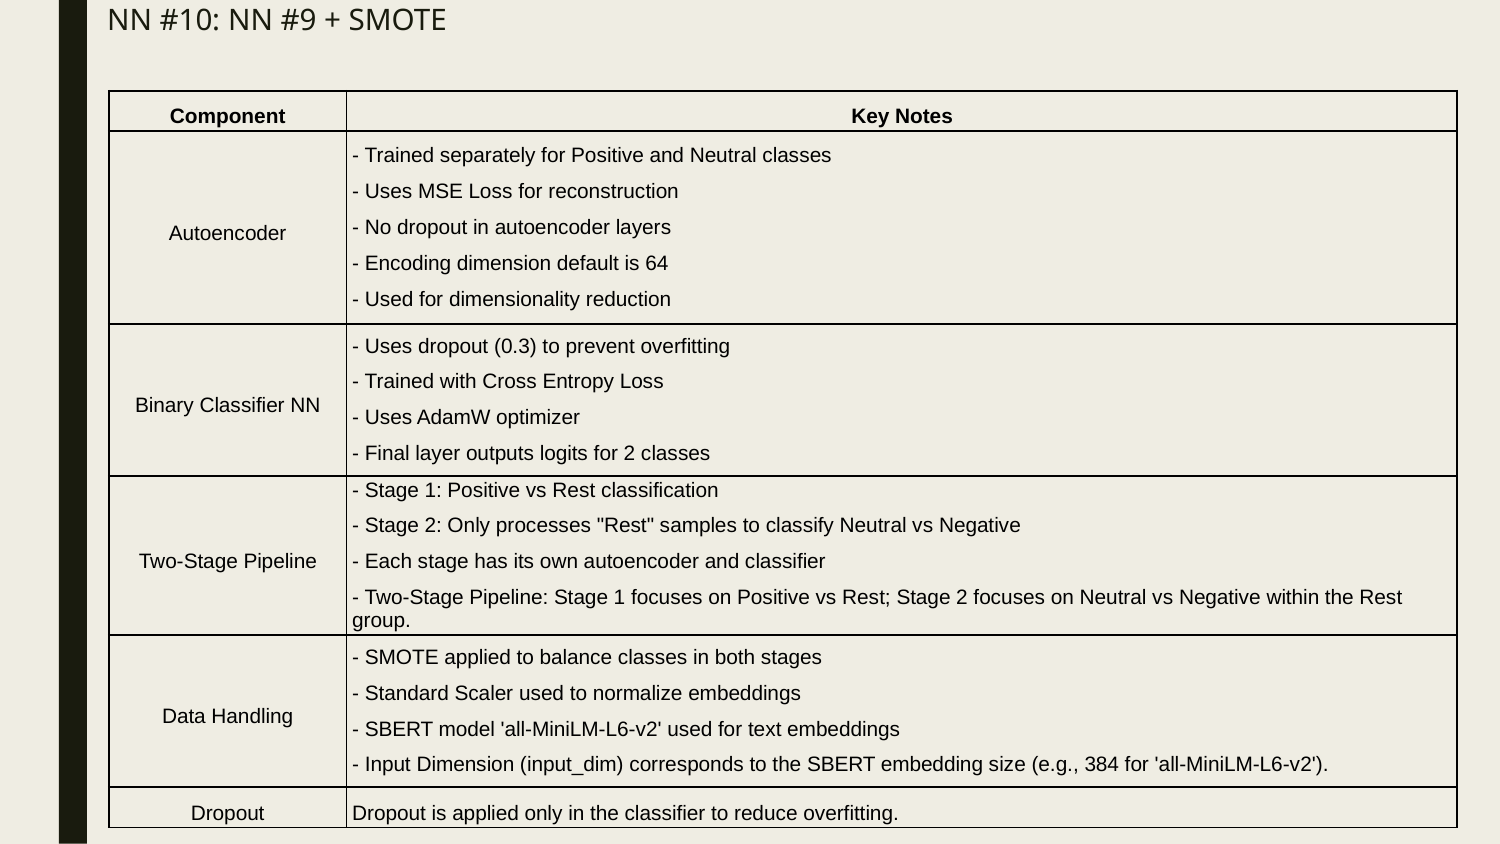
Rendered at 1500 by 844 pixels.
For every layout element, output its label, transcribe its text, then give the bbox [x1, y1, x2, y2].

table_cell - Stage 1: Positive vs Rest classification - Stage 2: Only processes "Rest" samples to classify Neutral vs Negative - Each stage has its own autoencoder and classifier - Two-Stage Pipeline: Stage 1 focuses on Positive vs Rest; Stage 2 focuses on Neutral vs Negative within the Rest group. [347, 477, 1456, 634]
table_cell - Trained separately for Positive and Neutral classes - Uses MSE Loss for reconstruction - No dropout in autoencoder layers - Encoding dimension default is 64 - Used for dimensionality reduction [347, 132, 1456, 323]
table_cell Autoencoder [110, 132, 346, 323]
title NN #10: NN #9 + SMOTE [95, 0, 1500, 79]
table_cell Two-Stage Pipeline [110, 477, 346, 634]
table_cell Dropout is applied only in the classifier to reduce overfitting. [347, 788, 1456, 827]
table_cell Data Handling [110, 636, 346, 786]
table_cell Binary Classifier NN [110, 325, 346, 475]
table_header Component [110, 92, 346, 130]
table_cell - Uses dropout (0.3) to prevent overfitting - Trained with Cross Entropy Loss - Uses AdamW optimizer - Final layer outputs logits for 2 classes [347, 325, 1456, 475]
table_cell - SMOTE applied to balance classes in both stages - Standard Scaler used to normalize embeddings - SBERT model 'all-MiniLM-L6-v2' used for text embeddings - Input Dimension (input_dim) corresponds to the SBERT embedding size (e.g., 384 for 'all-MiniLM-L6-v2'). [347, 636, 1456, 786]
table_cell Dropout [110, 788, 346, 827]
table_header Key Notes [347, 92, 1456, 130]
